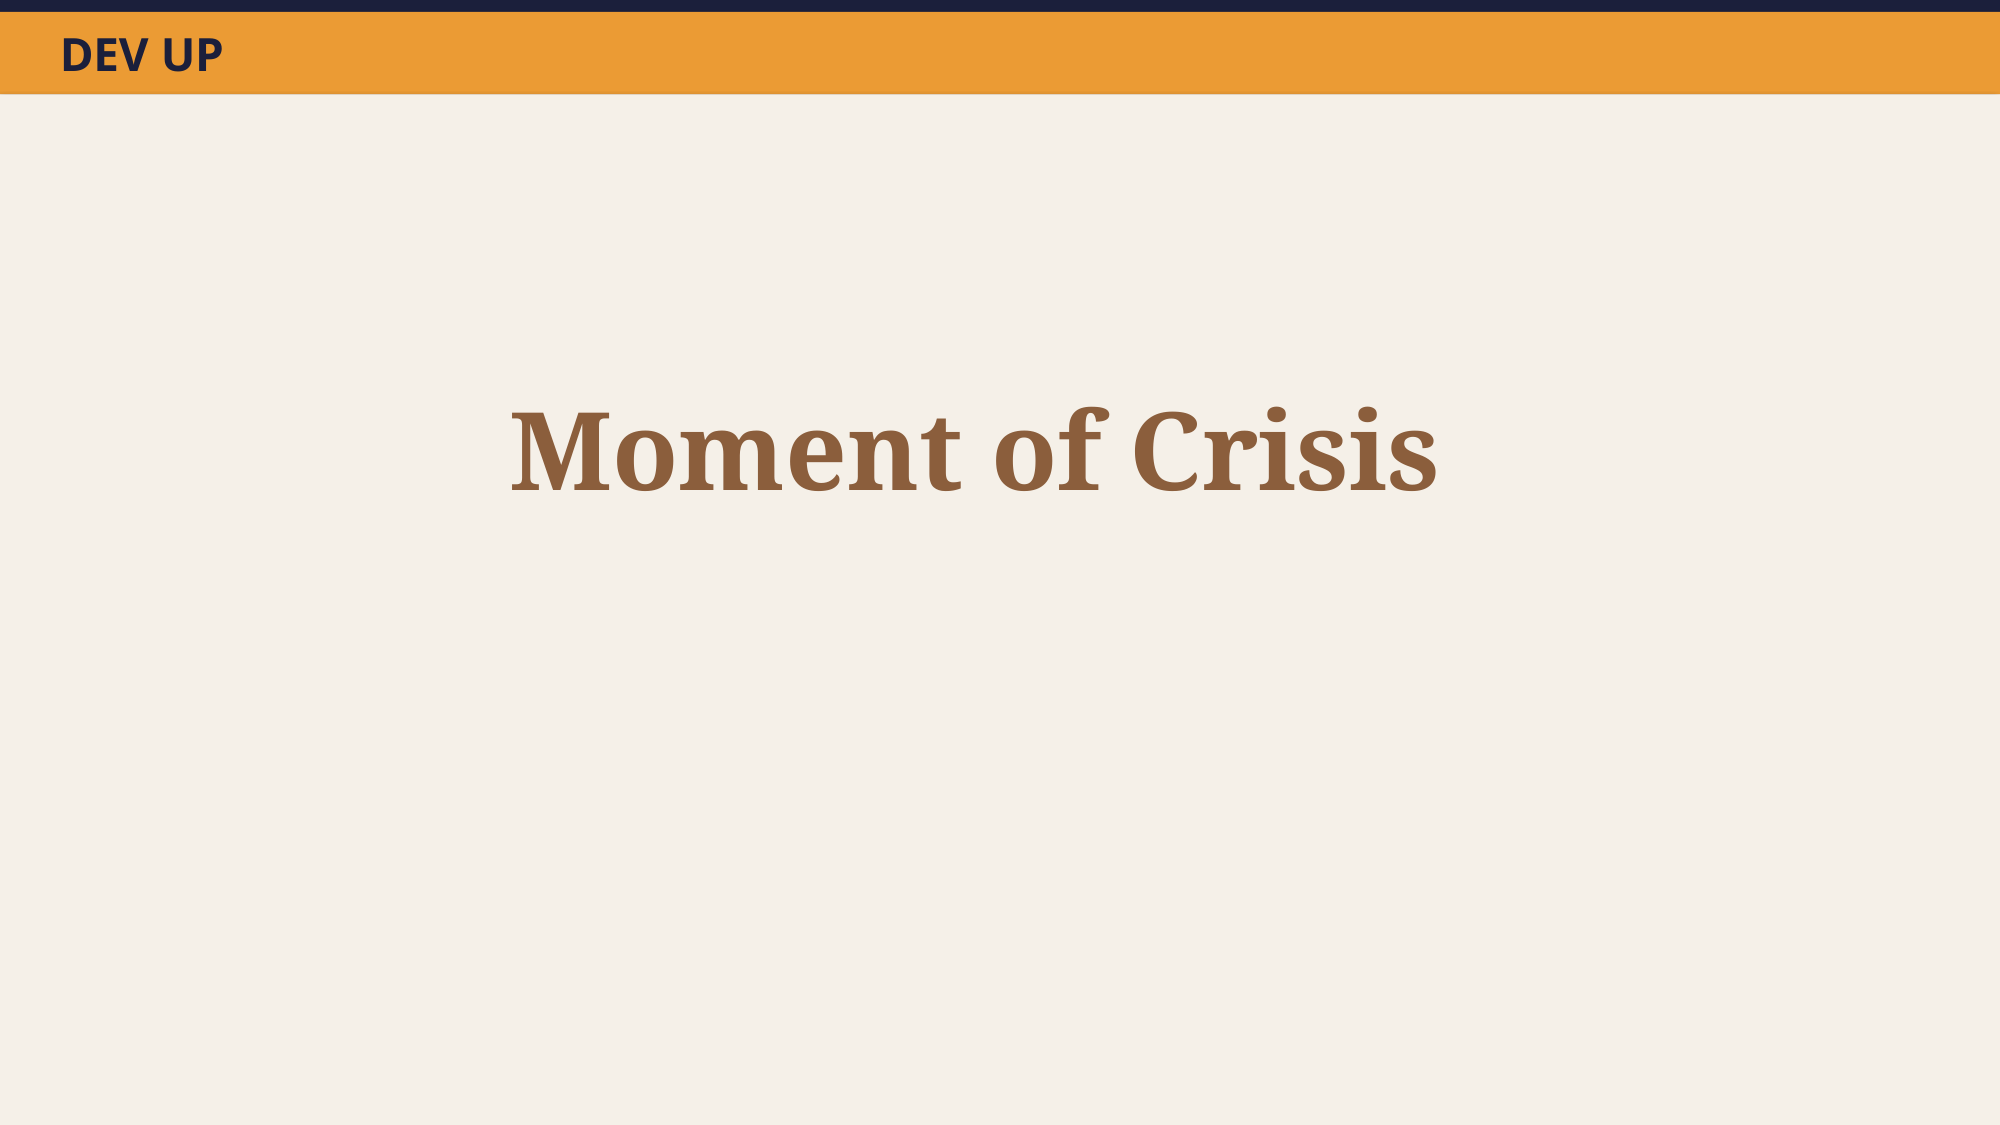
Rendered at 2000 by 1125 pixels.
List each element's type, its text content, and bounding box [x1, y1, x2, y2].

text_box [0, 94, 2000, 1125]
text_box [0, 0, 2000, 10]
text_box DEV UP [44, 18, 345, 86]
text_box Moment of Crisis [149, 374, 1800, 675]
text_box [0, 11, 2000, 94]
